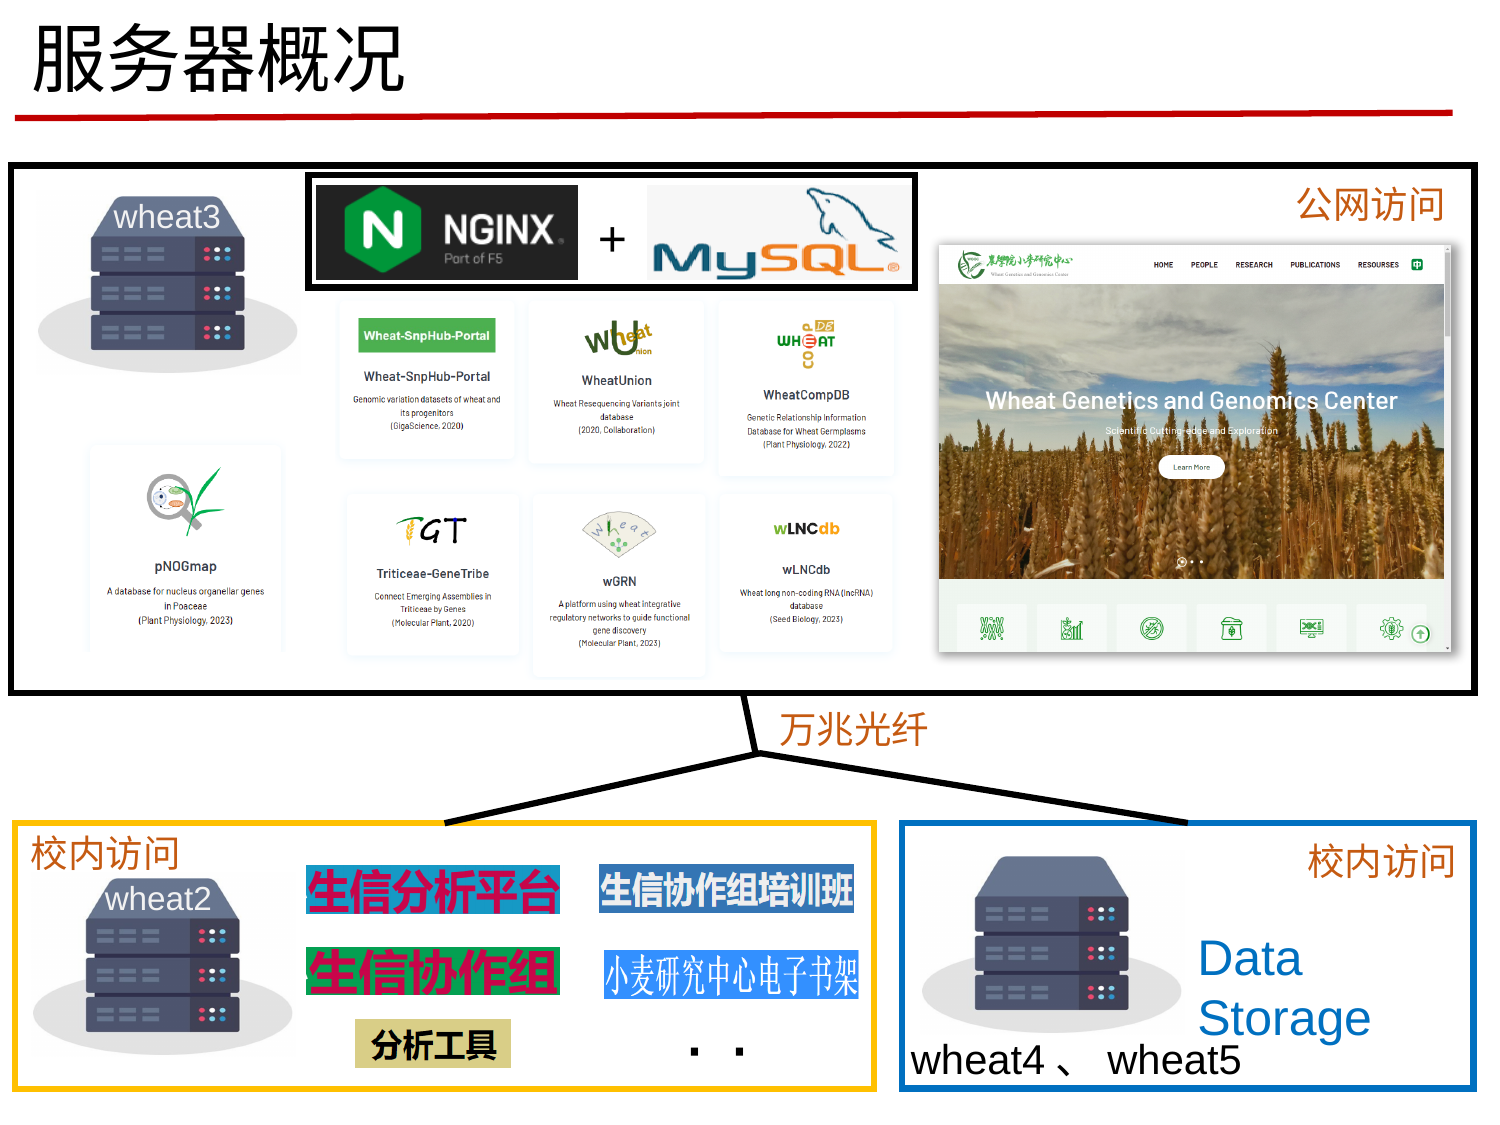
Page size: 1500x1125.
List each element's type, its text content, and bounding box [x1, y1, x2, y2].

picture [335, 293, 903, 680]
picture [82, 432, 286, 652]
text_box 服务器概况 [16, 4, 422, 110]
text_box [36, 187, 301, 376]
text_box [10, 164, 1476, 694]
picture [939, 245, 1451, 652]
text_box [14, 822, 1500, 1097]
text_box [742, 692, 756, 753]
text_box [14, 112, 1453, 119]
text_box 公网访问 [1280, 173, 1463, 234]
text_box 万兆光纤 [764, 698, 947, 753]
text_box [316, 185, 915, 280]
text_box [444, 753, 761, 824]
text_box [308, 174, 916, 288]
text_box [759, 753, 1188, 823]
